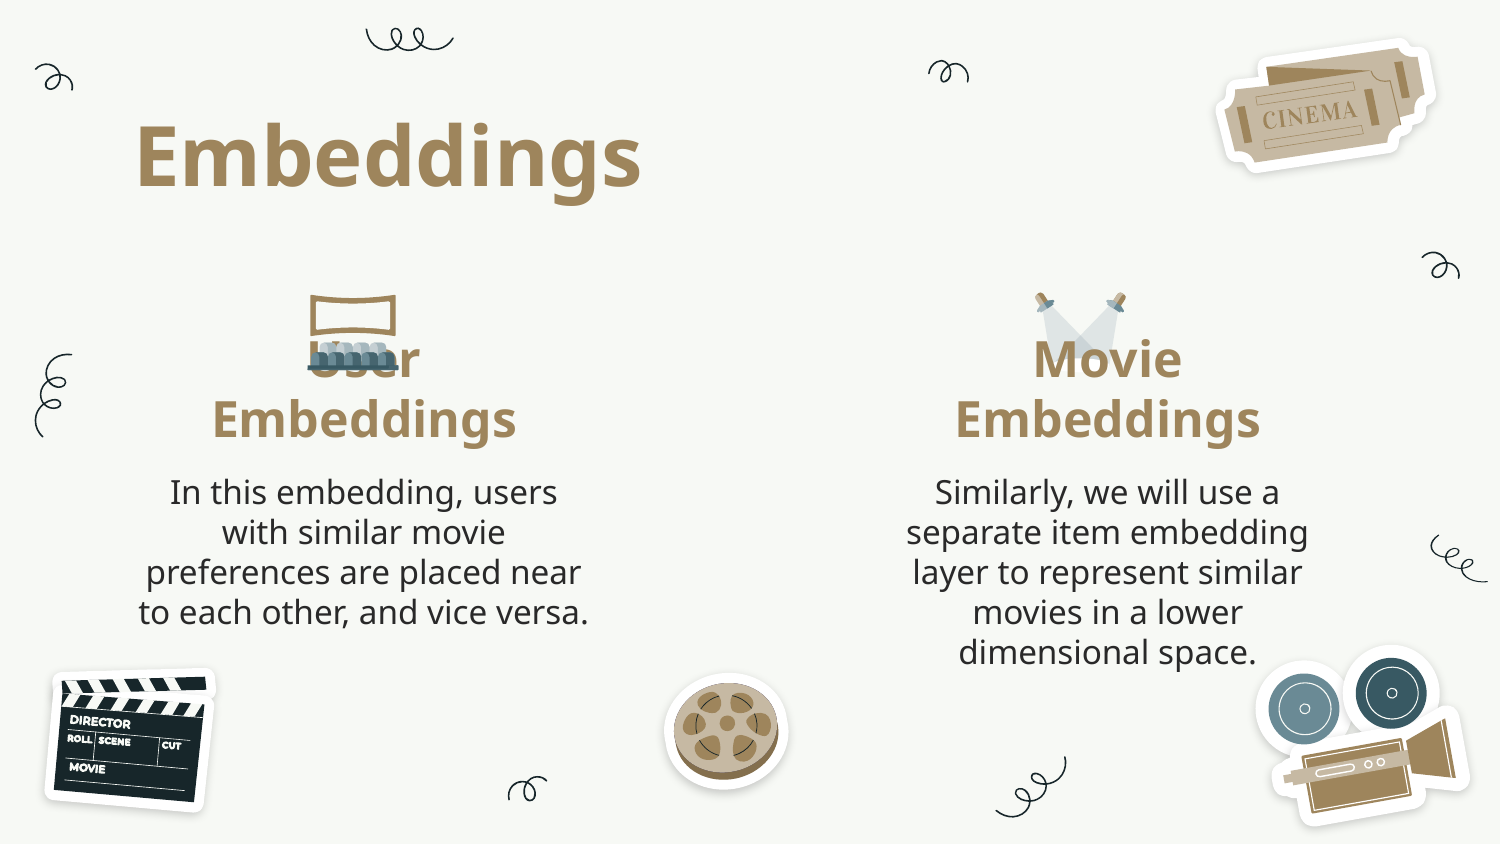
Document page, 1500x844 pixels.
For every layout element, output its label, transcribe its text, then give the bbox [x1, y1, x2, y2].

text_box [1220, 43, 1431, 168]
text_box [1265, 660, 1452, 809]
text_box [307, 294, 399, 371]
subtitle Similarly, we will use a separate item embedding layer to represent similar movies in a lower dimensional space. [867, 456, 1349, 844]
title Embeddings [118, 72, 1215, 167]
subtitle User Embeddings [157, 380, 571, 456]
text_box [669, 682, 784, 780]
subtitle Movie Embeddings [888, 380, 1328, 456]
subtitle In this embedding, users with similar movie preferences are placed near to each other, and vice versa. [118, 456, 611, 679]
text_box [1034, 292, 1127, 373]
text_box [45, 654, 216, 815]
